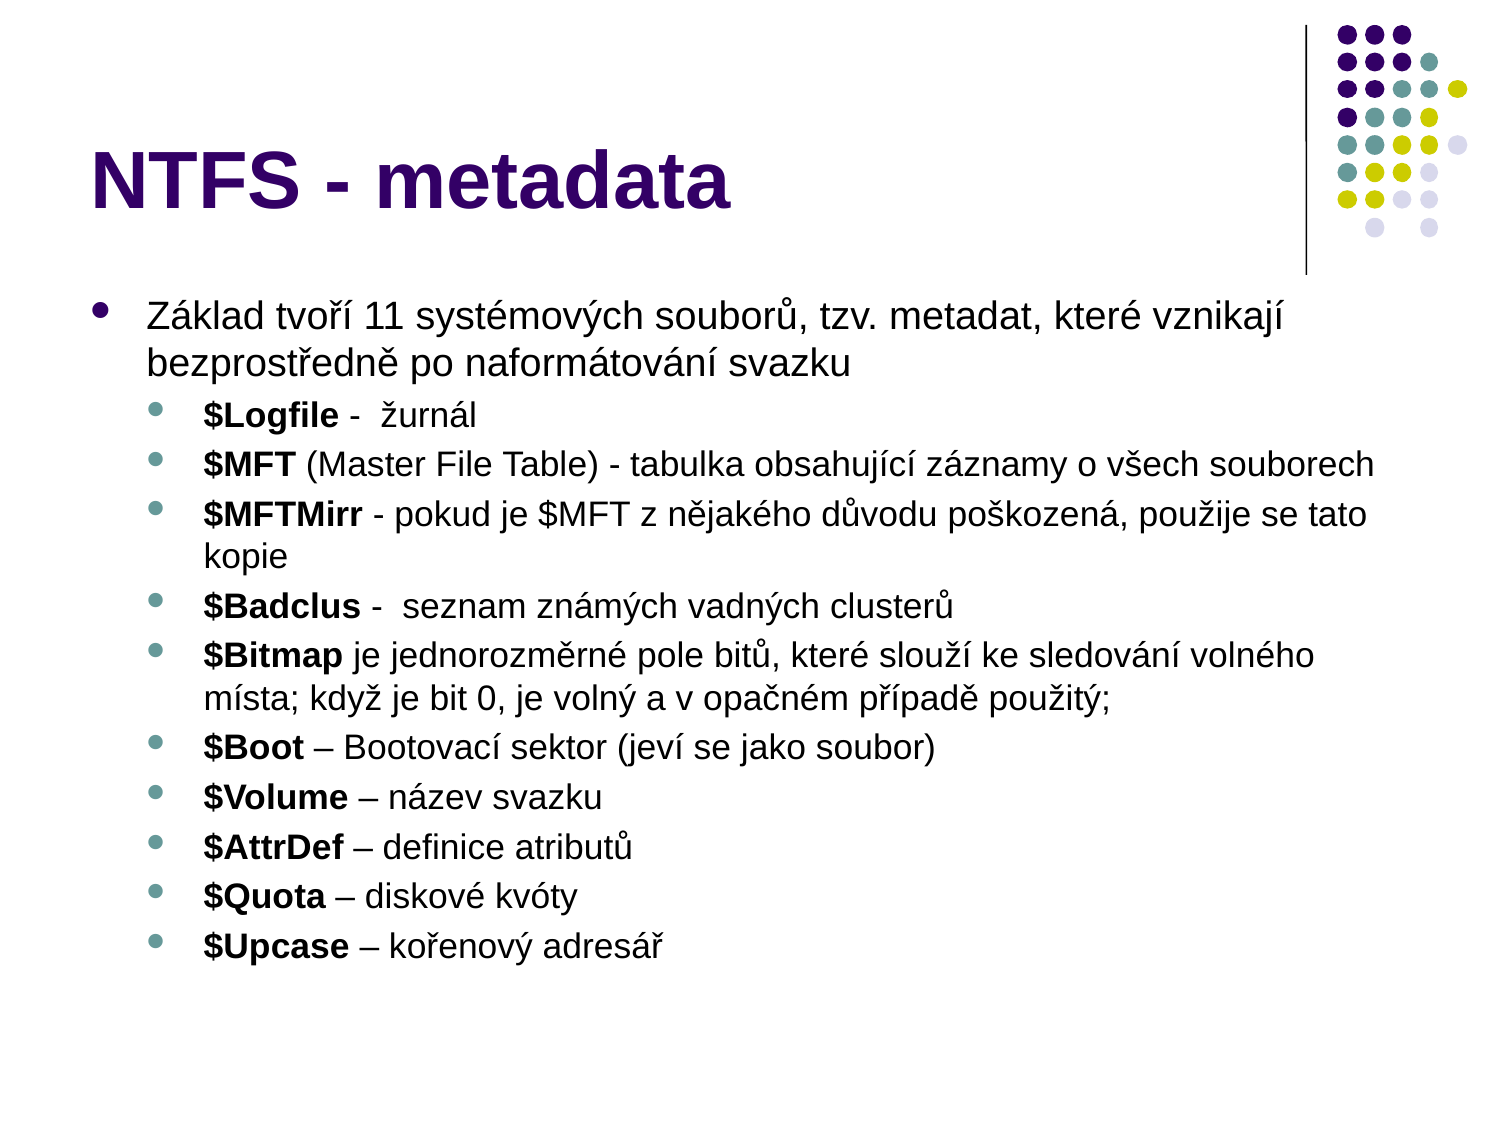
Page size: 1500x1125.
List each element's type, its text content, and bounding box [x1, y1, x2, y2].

list Základ tvoří 11 systémových souborů, tzv. metadat, které vznikají bezprostředně po naformátování svazku $Logfile - žurnál $MFT (Master File Table) - tabulka obsahující záznamy o všech souborech $MFTMirr - pokud je $MFT z nějakého důvodu poškozená, použije se tato kopie $Badclus - seznam známých vadných clusterů $Bitmap je jednorozměrné pole bitů, které slouží ke sledování volného místa; když je bit 0, je volný a v opačném případě použitý; $Boot – Bootovací sektor (jeví se jako soubor) $Volume – název svazku $AttrDef – definice atributů $Quota – diskové kvóty $Upcase – kořenový adresář [75, 282, 1425, 1006]
title NTFS - metadata [75, 20, 1313, 233]
